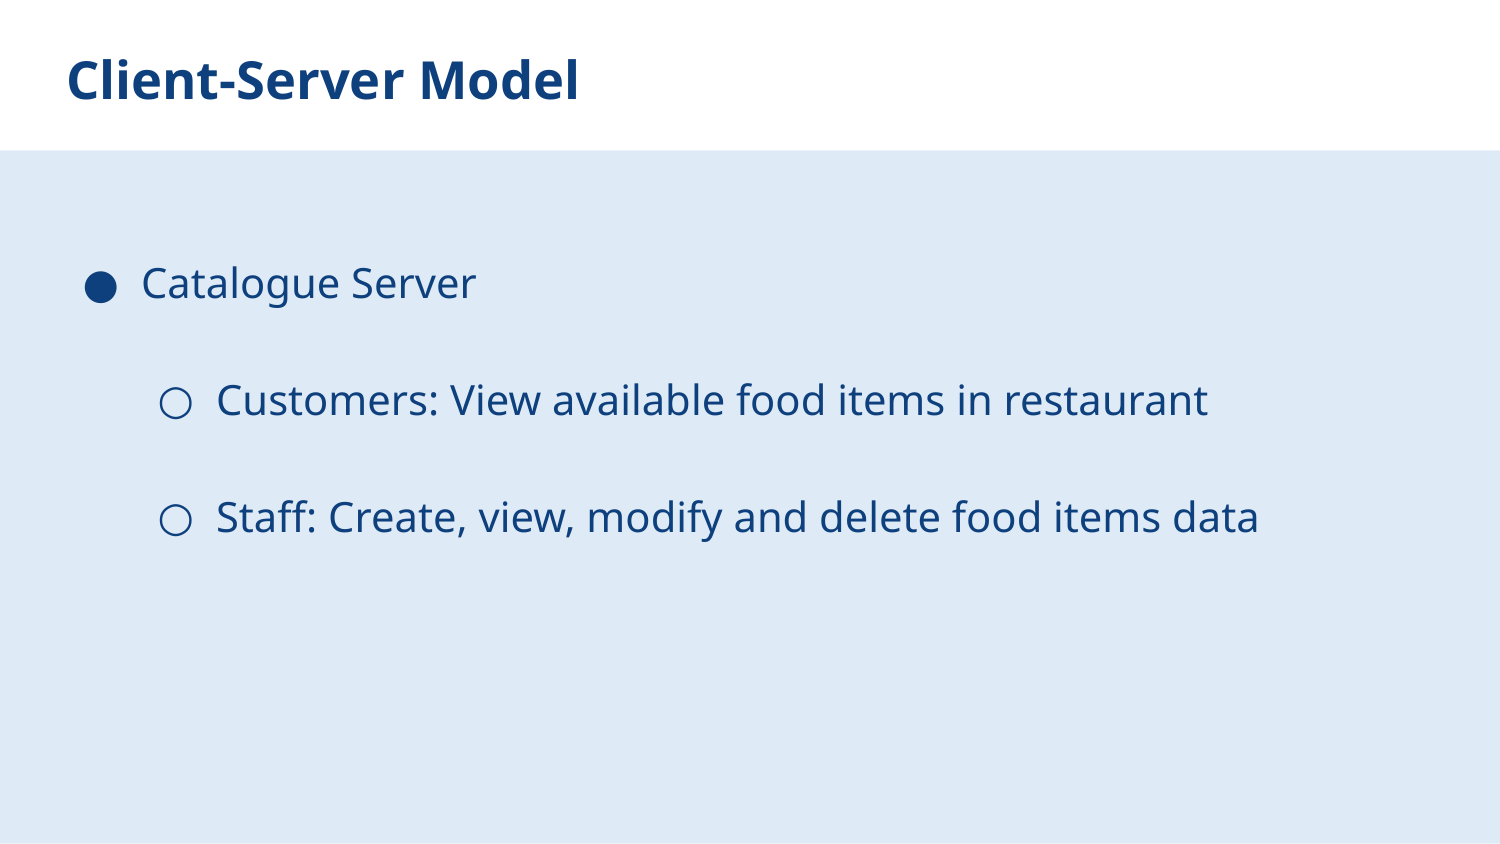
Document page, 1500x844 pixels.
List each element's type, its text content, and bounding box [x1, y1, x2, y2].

text_box [0, 150, 1500, 844]
title Client-Server Model [51, 31, 1449, 126]
list Catalogue Server Customers: View available food items in restaurant Staff: Create, view, modify and delete food items data [51, 216, 1449, 778]
